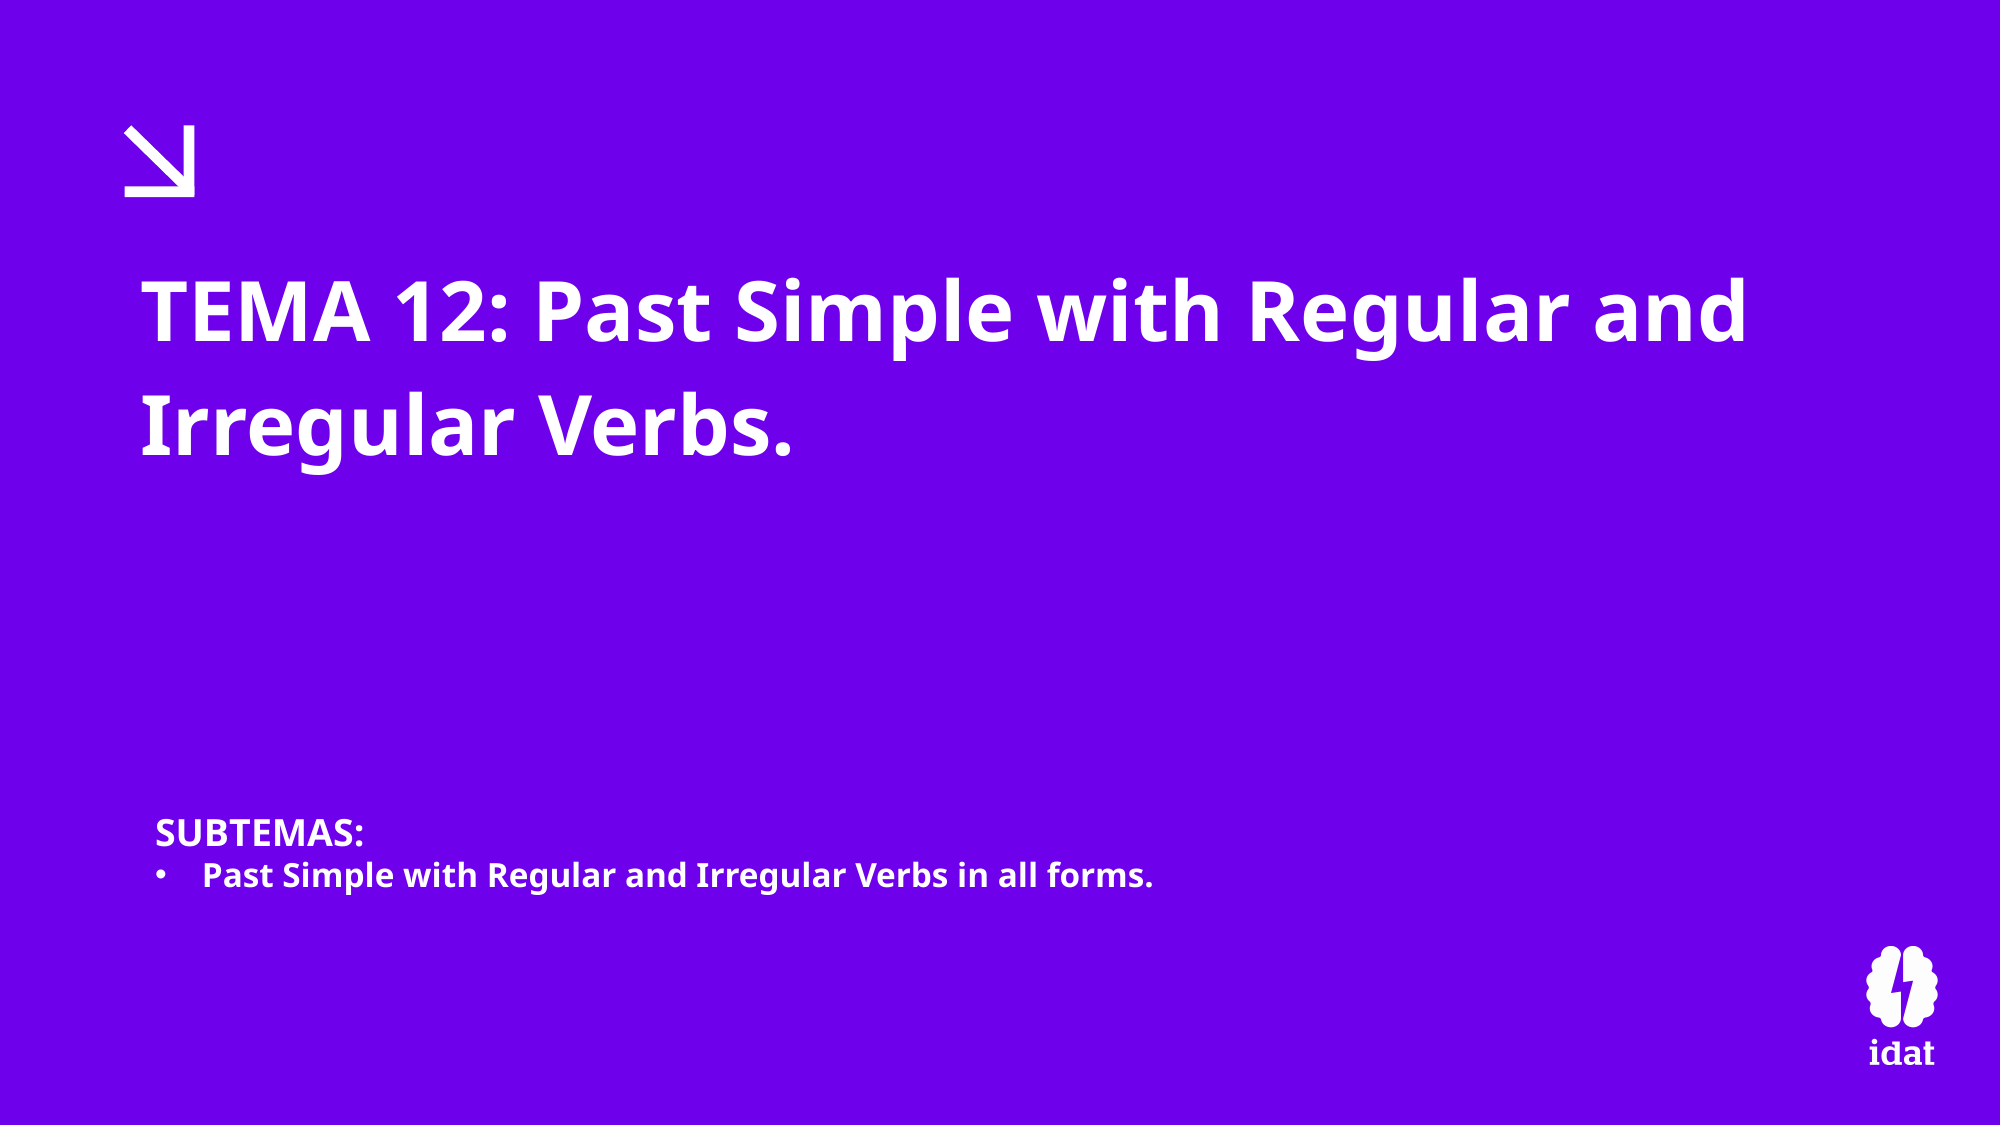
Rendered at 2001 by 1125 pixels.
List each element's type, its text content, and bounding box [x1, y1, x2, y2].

list TEMA 12: Past Simple with Regular and Irregular Verbs. [140, 252, 1963, 563]
text_box SUBTEMAS: Past Simple with Regular and Irregular Verbs in all forms. [140, 711, 1545, 947]
picture [1866, 946, 1938, 1065]
